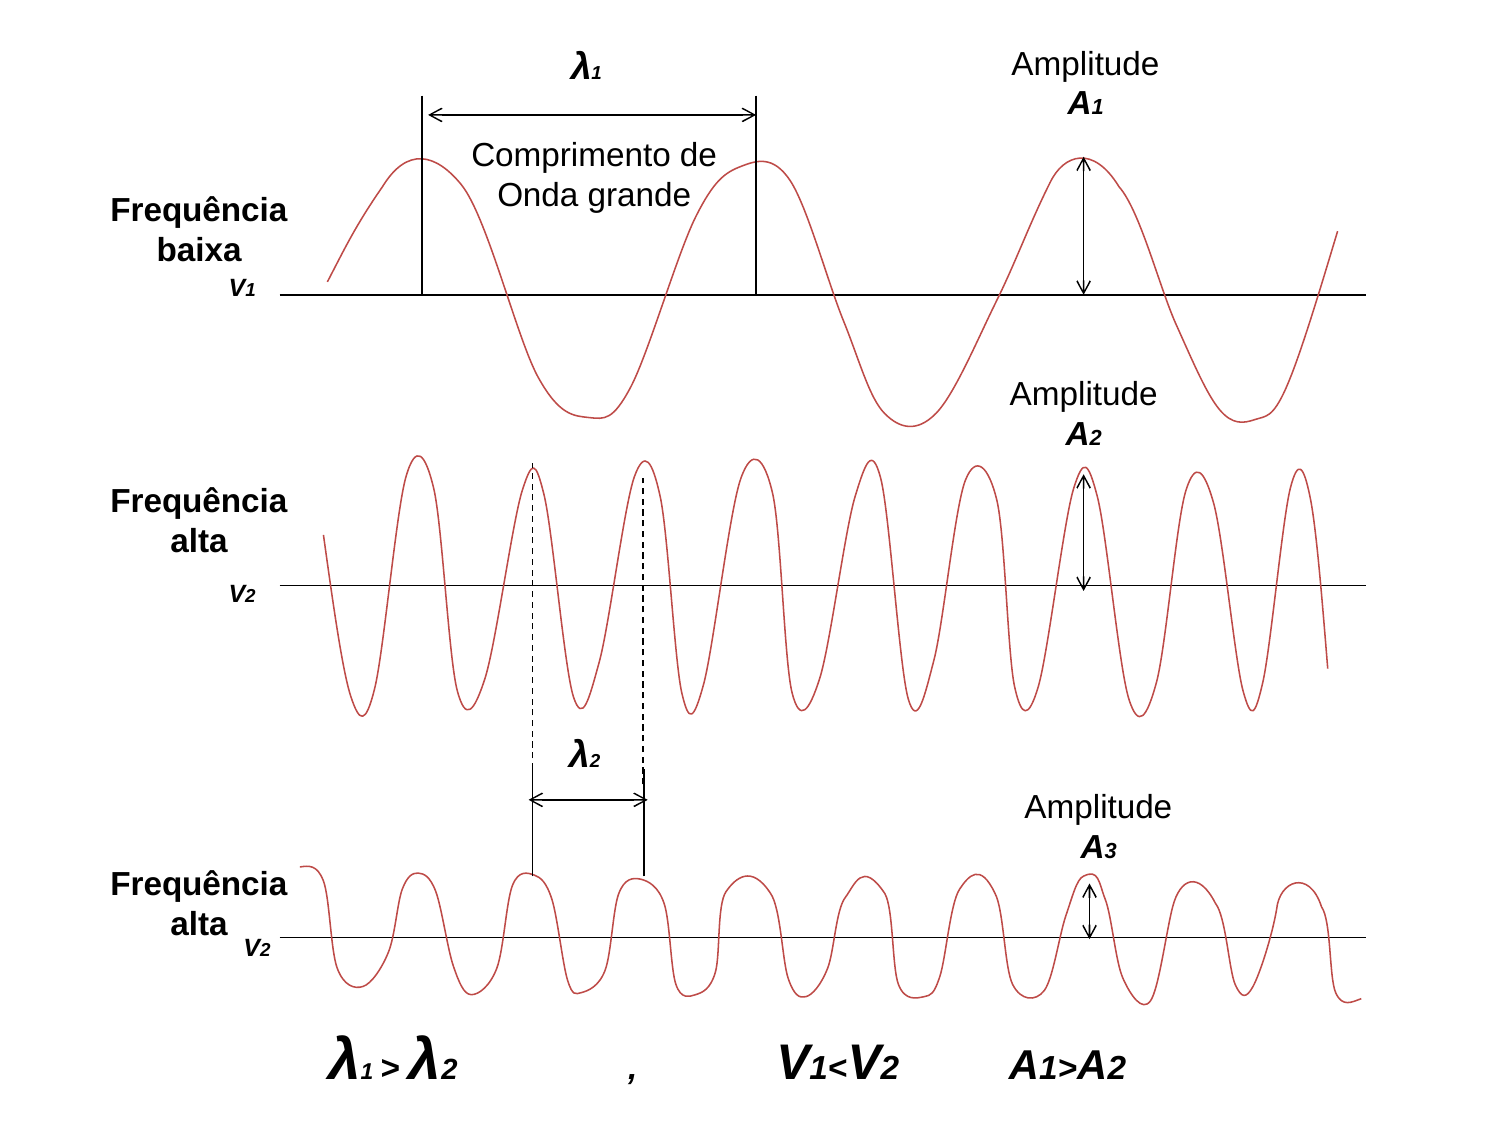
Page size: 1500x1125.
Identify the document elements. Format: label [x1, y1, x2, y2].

text_box [41, 18, 1471, 1107]
